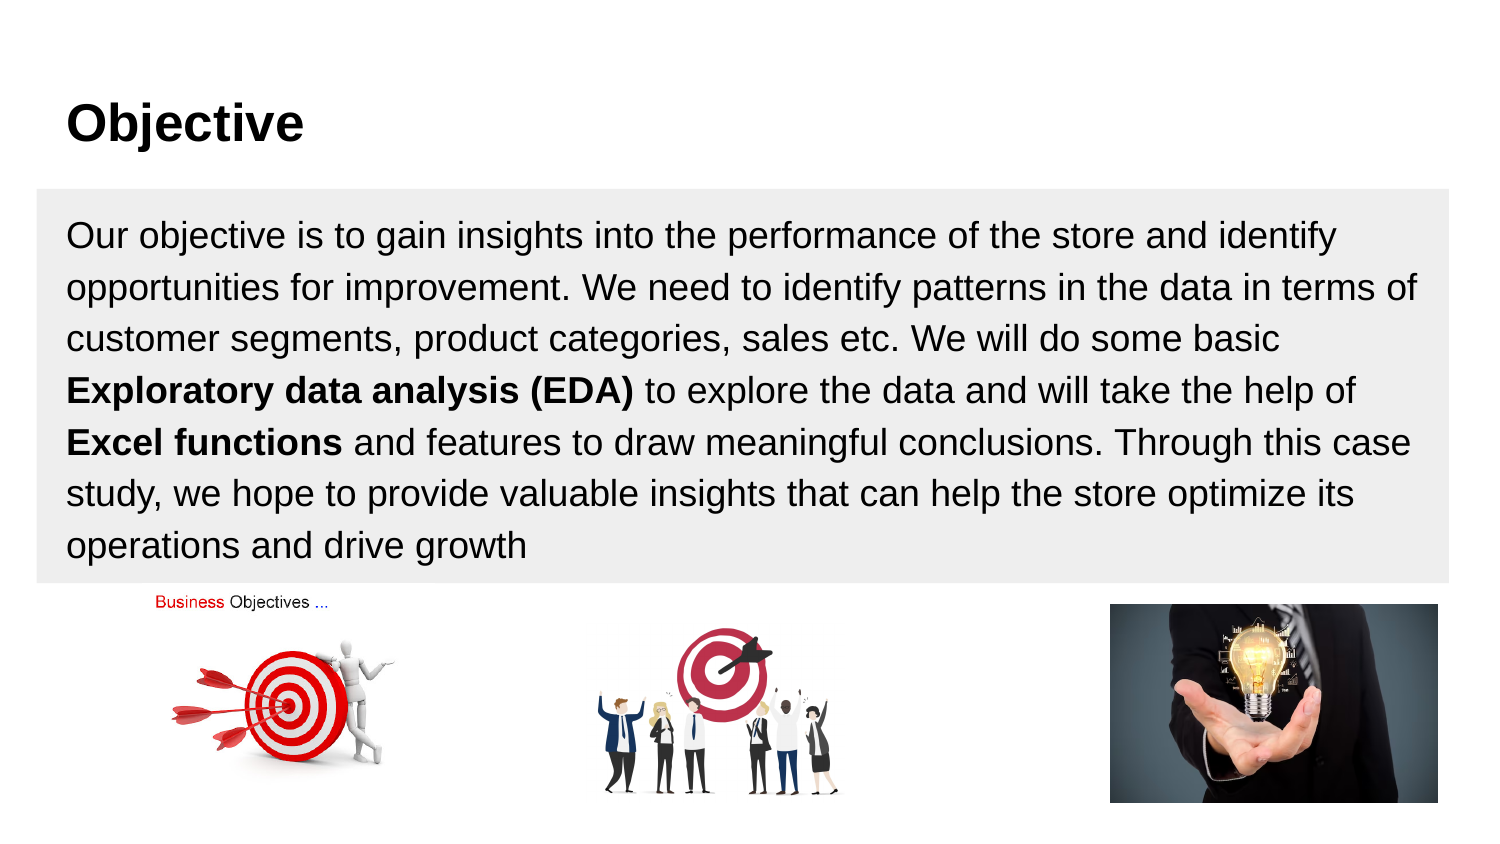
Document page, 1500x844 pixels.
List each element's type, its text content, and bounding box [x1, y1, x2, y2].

picture [1110, 604, 1438, 803]
title Objective [51, 72, 1449, 167]
picture [586, 622, 845, 803]
list Our objective is to gain insights into the performance of the store and identify opportunities for improvement. We need to identify patterns in the data in terms of customer segments, product categories, sales etc. We will do some basic Exploratory data analysis (EDA) to explore the data and will take the help of Excel functions and features to draw meaningful conclusions. Through this case study, we hope to provide valuable insights that can help the store optimize its operations and drive growth [51, 189, 1449, 584]
picture [141, 582, 435, 803]
text_box [36, 188, 1449, 584]
